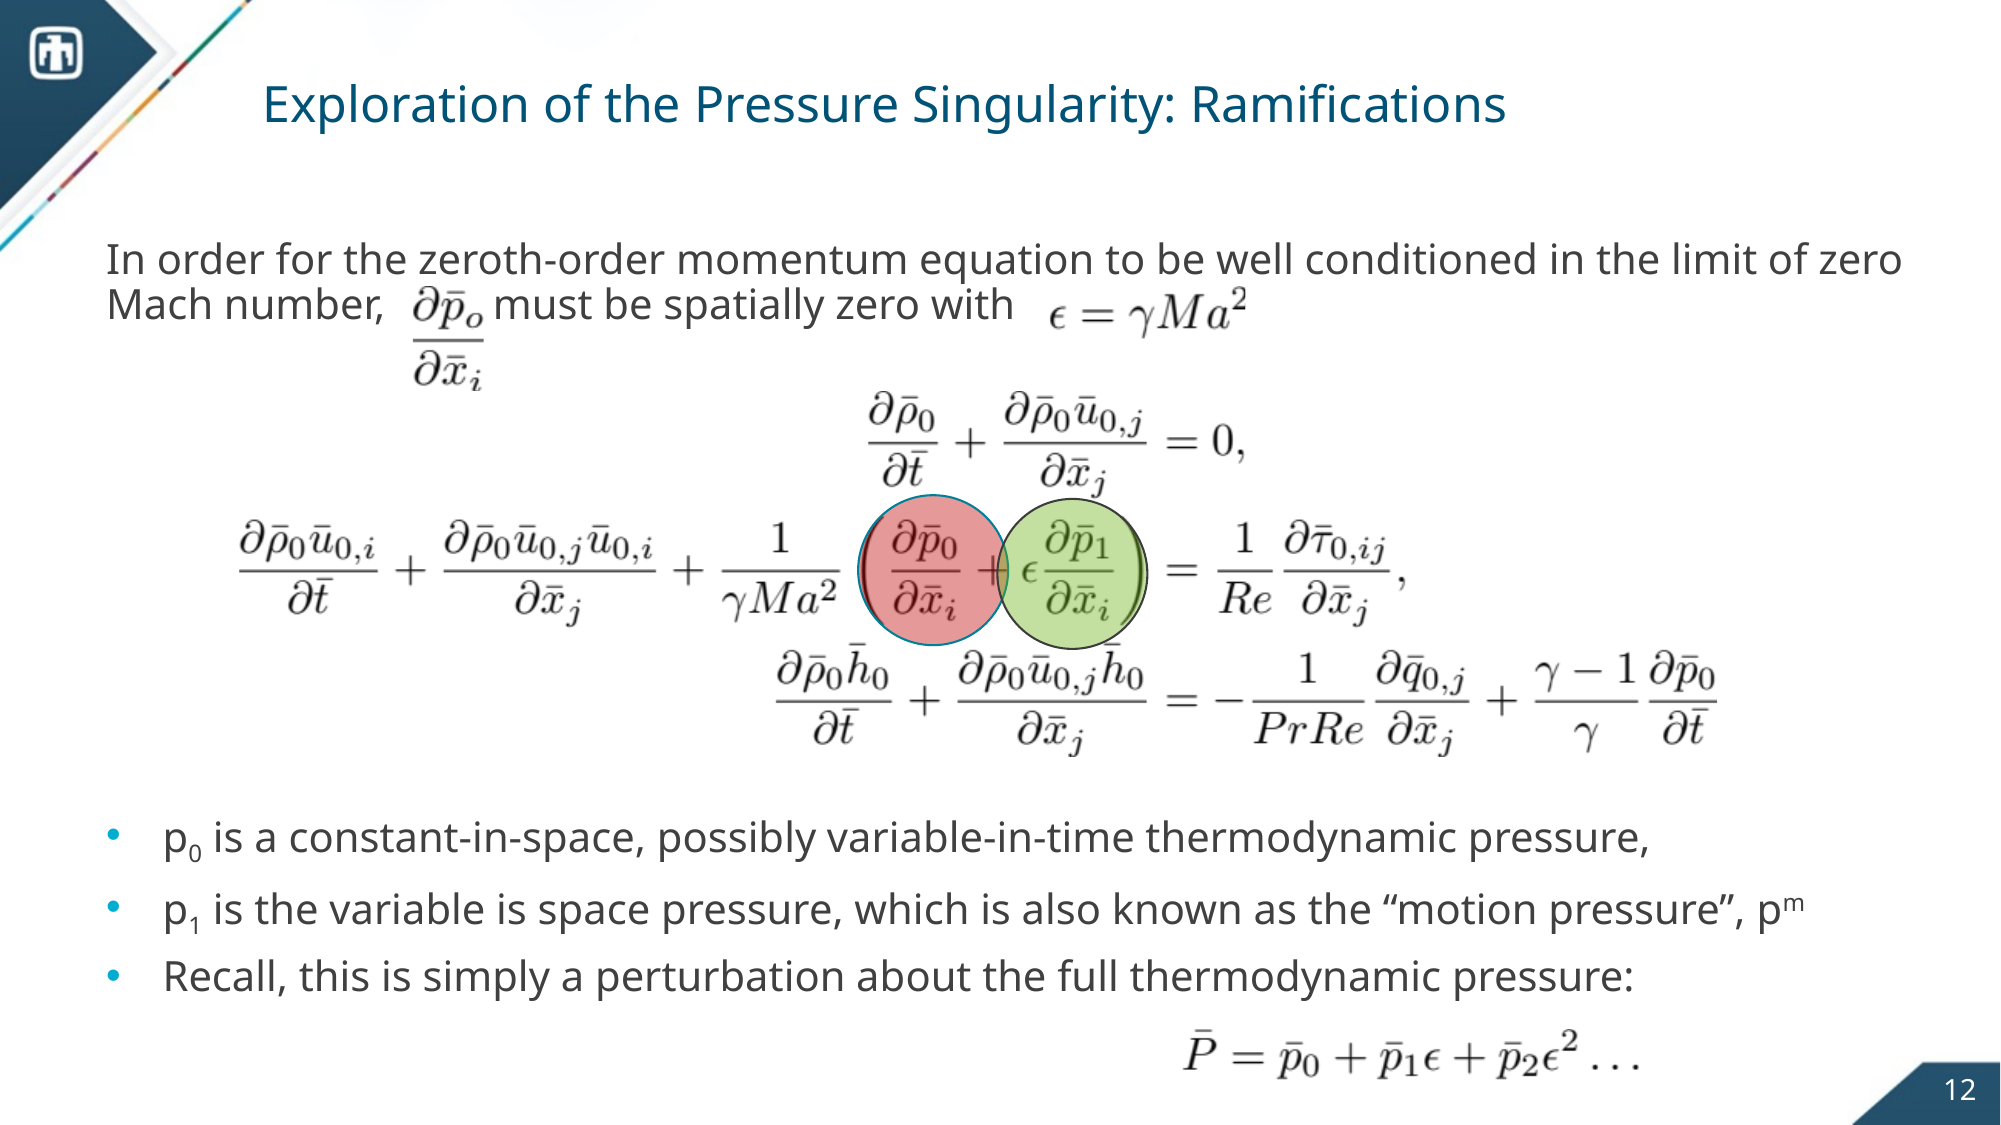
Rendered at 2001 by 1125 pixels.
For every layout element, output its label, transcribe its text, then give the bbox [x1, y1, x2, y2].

picture [0, 0, 2001, 1125]
list In order for the zeroth-order momentum equation to be well conditioned in the limit of zero Mach number, must be spatially zero with p0 is a constant-in-space, possibly variable-in-time thermodynamic pressure, p1 is the variable is space pressure, which is also known as the “motion pressure”, pm Recall, this is simply a perturbation about the full thermodynamic pressure: [106, 231, 1919, 1122]
slide_number 12 [1919, 1061, 2000, 1122]
title Exploration of the Pressure Singularity: Ramifications [262, 42, 1919, 170]
